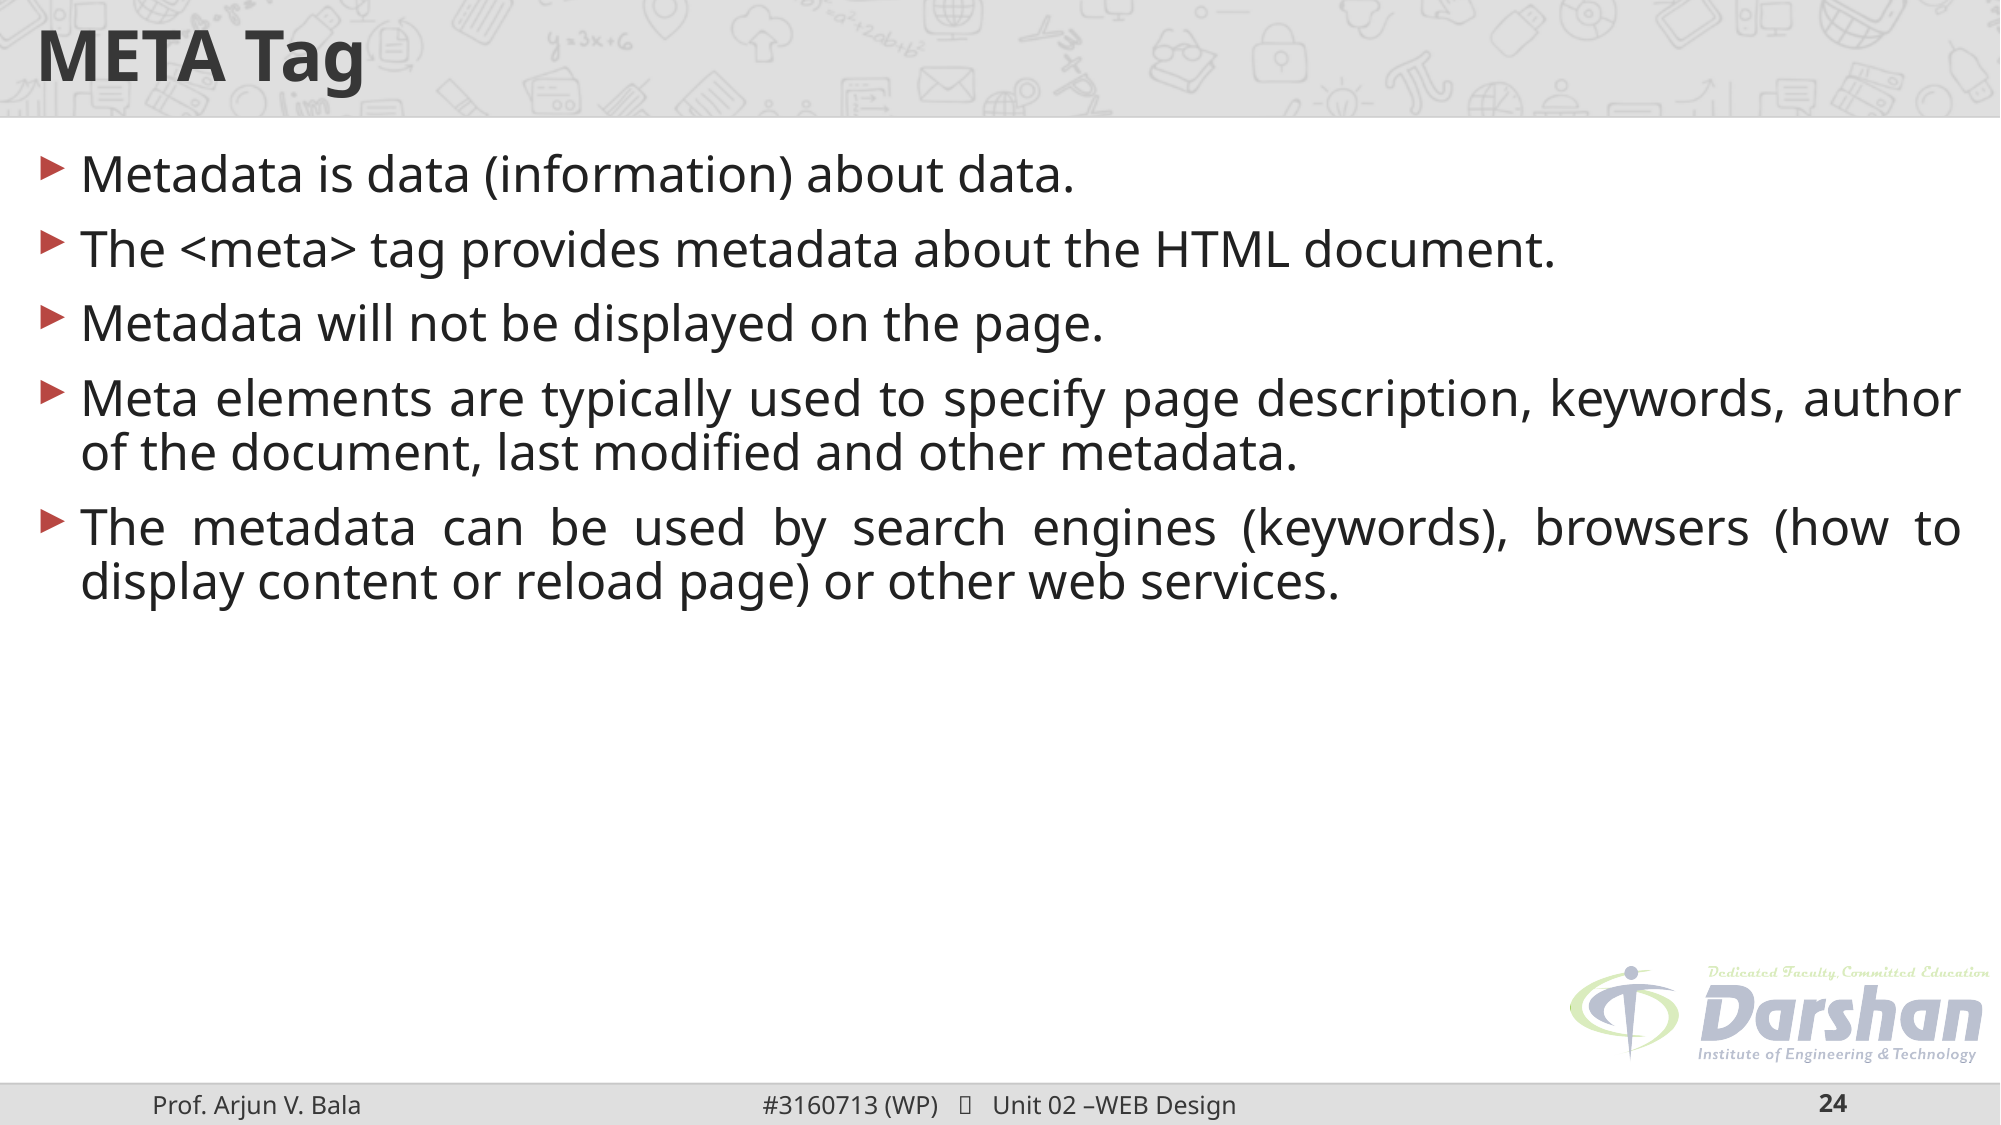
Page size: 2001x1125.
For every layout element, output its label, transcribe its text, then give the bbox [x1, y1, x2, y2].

title META Tag [0, 0, 2000, 117]
list Metadata is data (information) about data. The <meta> tag provides metadata about the HTML document. Metadata will not be displayed on the page. Meta elements are typically used to specify page description, keywords, author of the document, last modified and other metadata. The metadata can be used by search engines (keywords), browsers (how to display content or reload page) or other web services. [21, 141, 1979, 1059]
